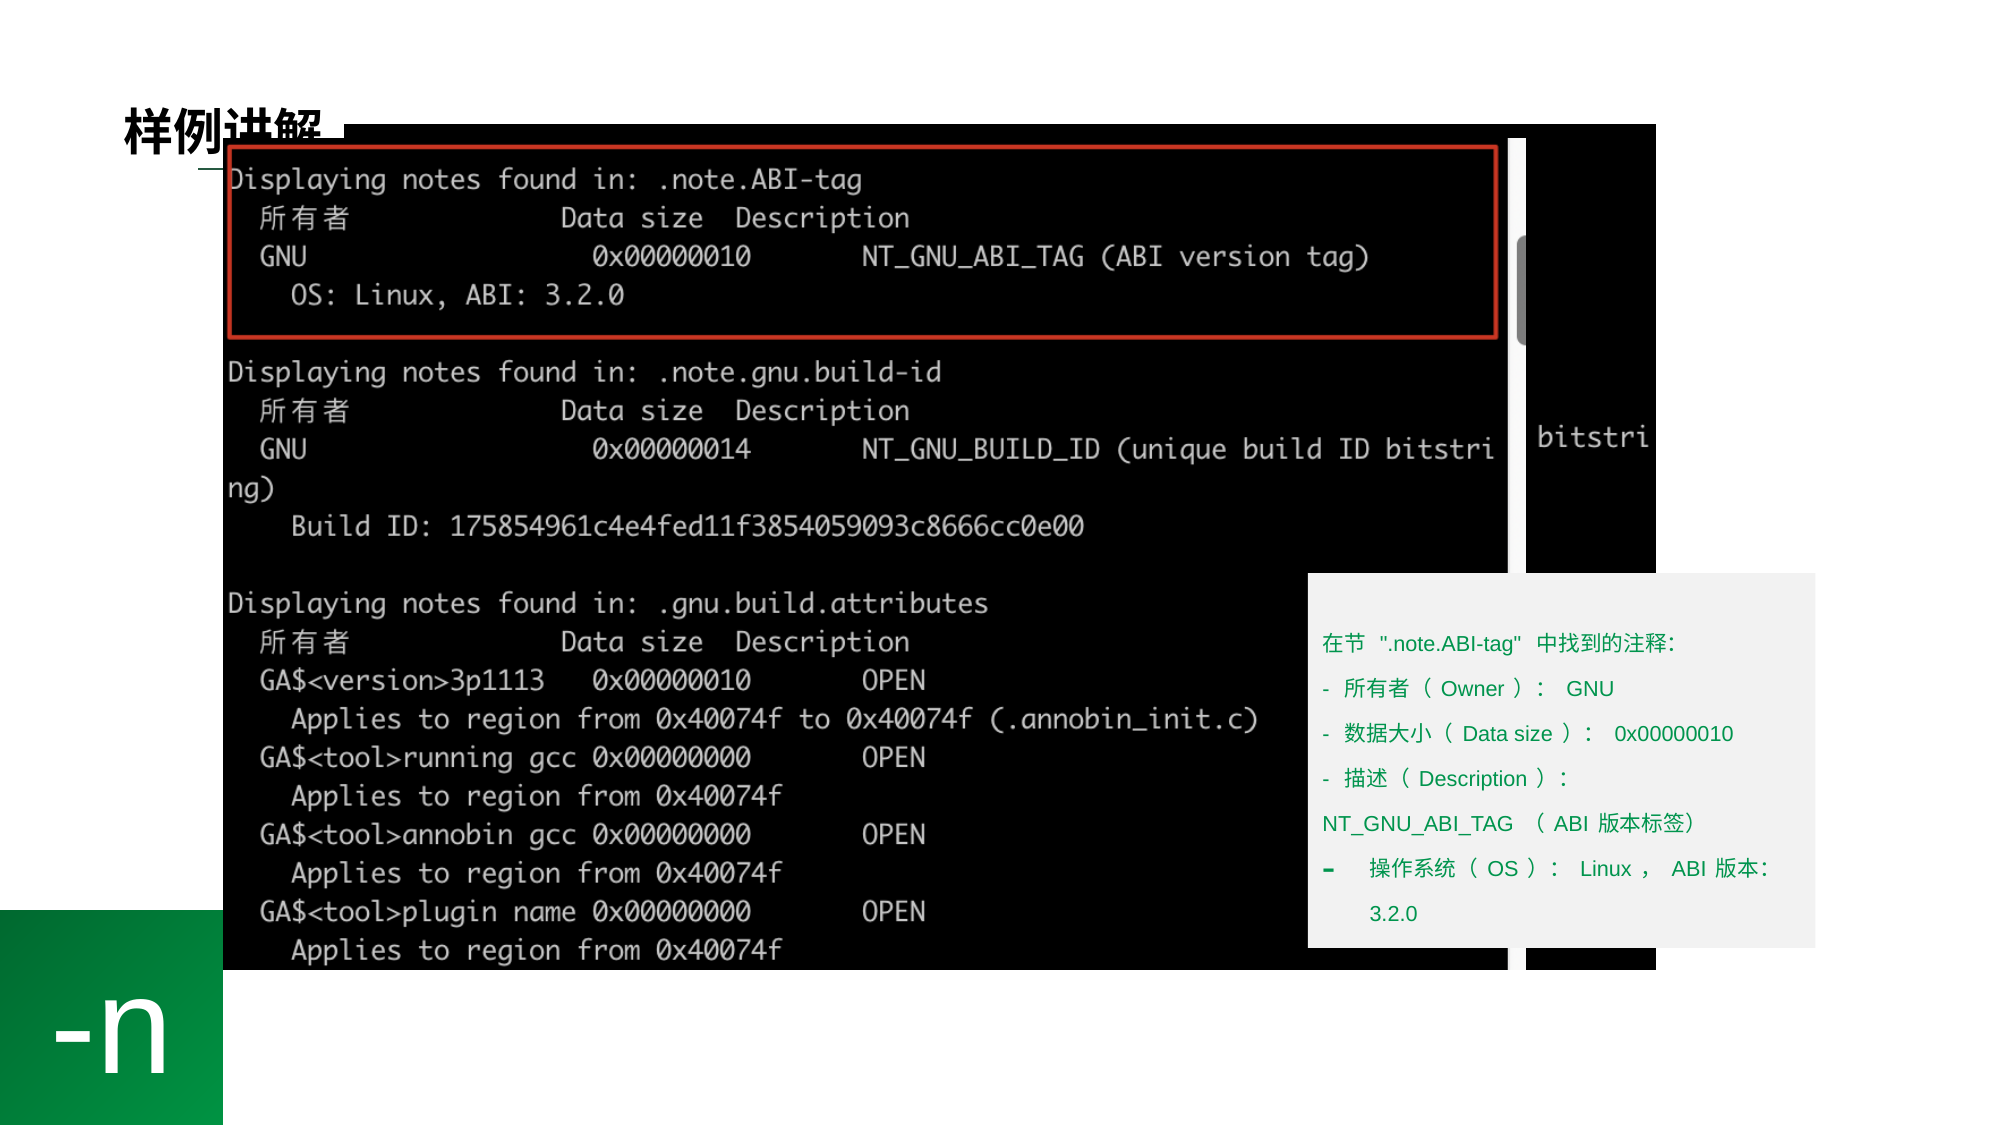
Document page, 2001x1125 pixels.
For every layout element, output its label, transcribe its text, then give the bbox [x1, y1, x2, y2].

text_box 在节 ".note.ABI-tag" 中找到的注释： - 所有者（Owner）：GNU - 数据大小（Data size）：0x00000010 - 描述（Description）：NT_GNU_ABI_TAG（ABI版本标签） 操作系统（OS）：Linux，ABI版本：3.2.0 [1655, 573, 1816, 948]
text_box -n [0, 909, 224, 1125]
title 样例讲解 [108, 0, 1890, 169]
picture [223, 124, 1656, 970]
